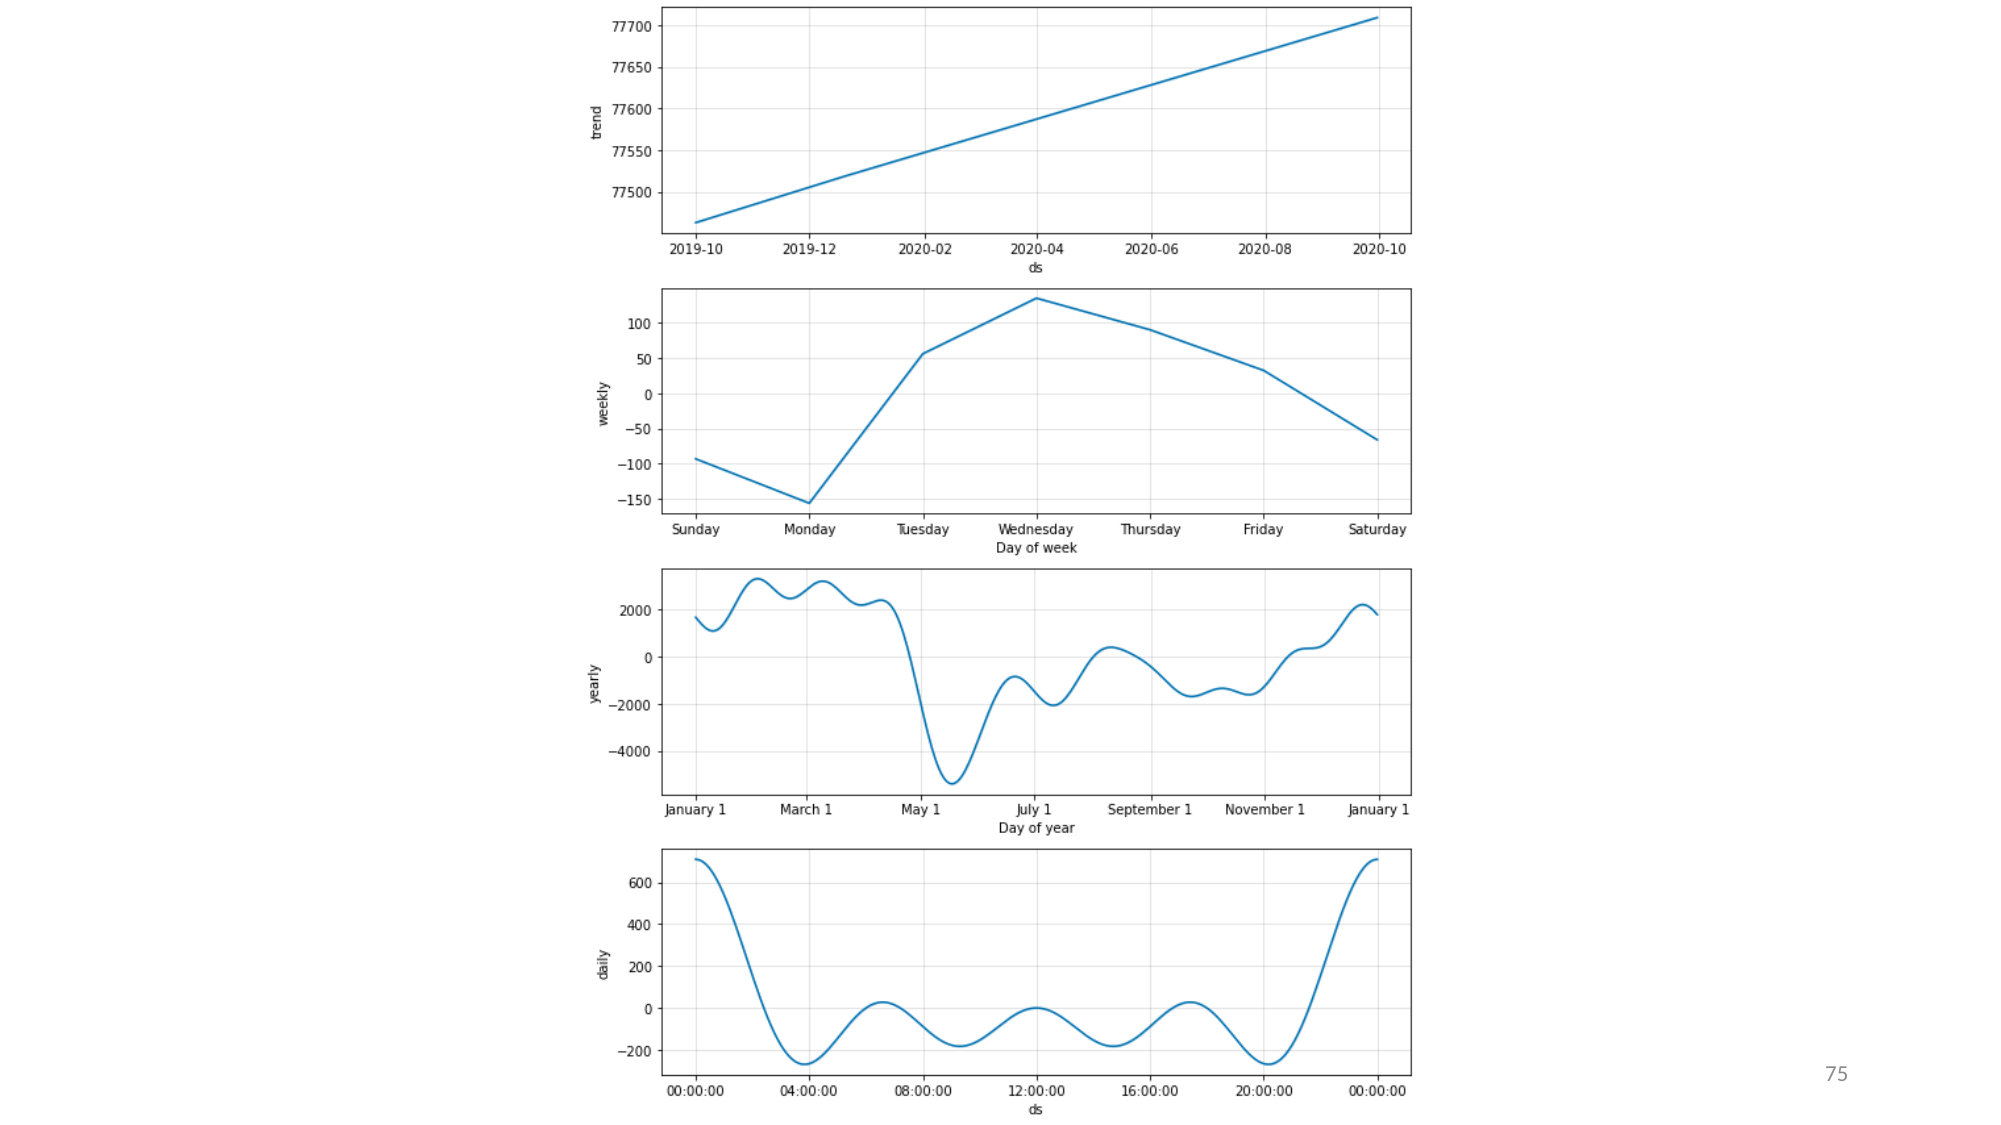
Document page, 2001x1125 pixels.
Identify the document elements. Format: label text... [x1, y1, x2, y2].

slide_number 74 [1420, 1042, 1864, 1103]
picture [580, 0, 1420, 1125]
